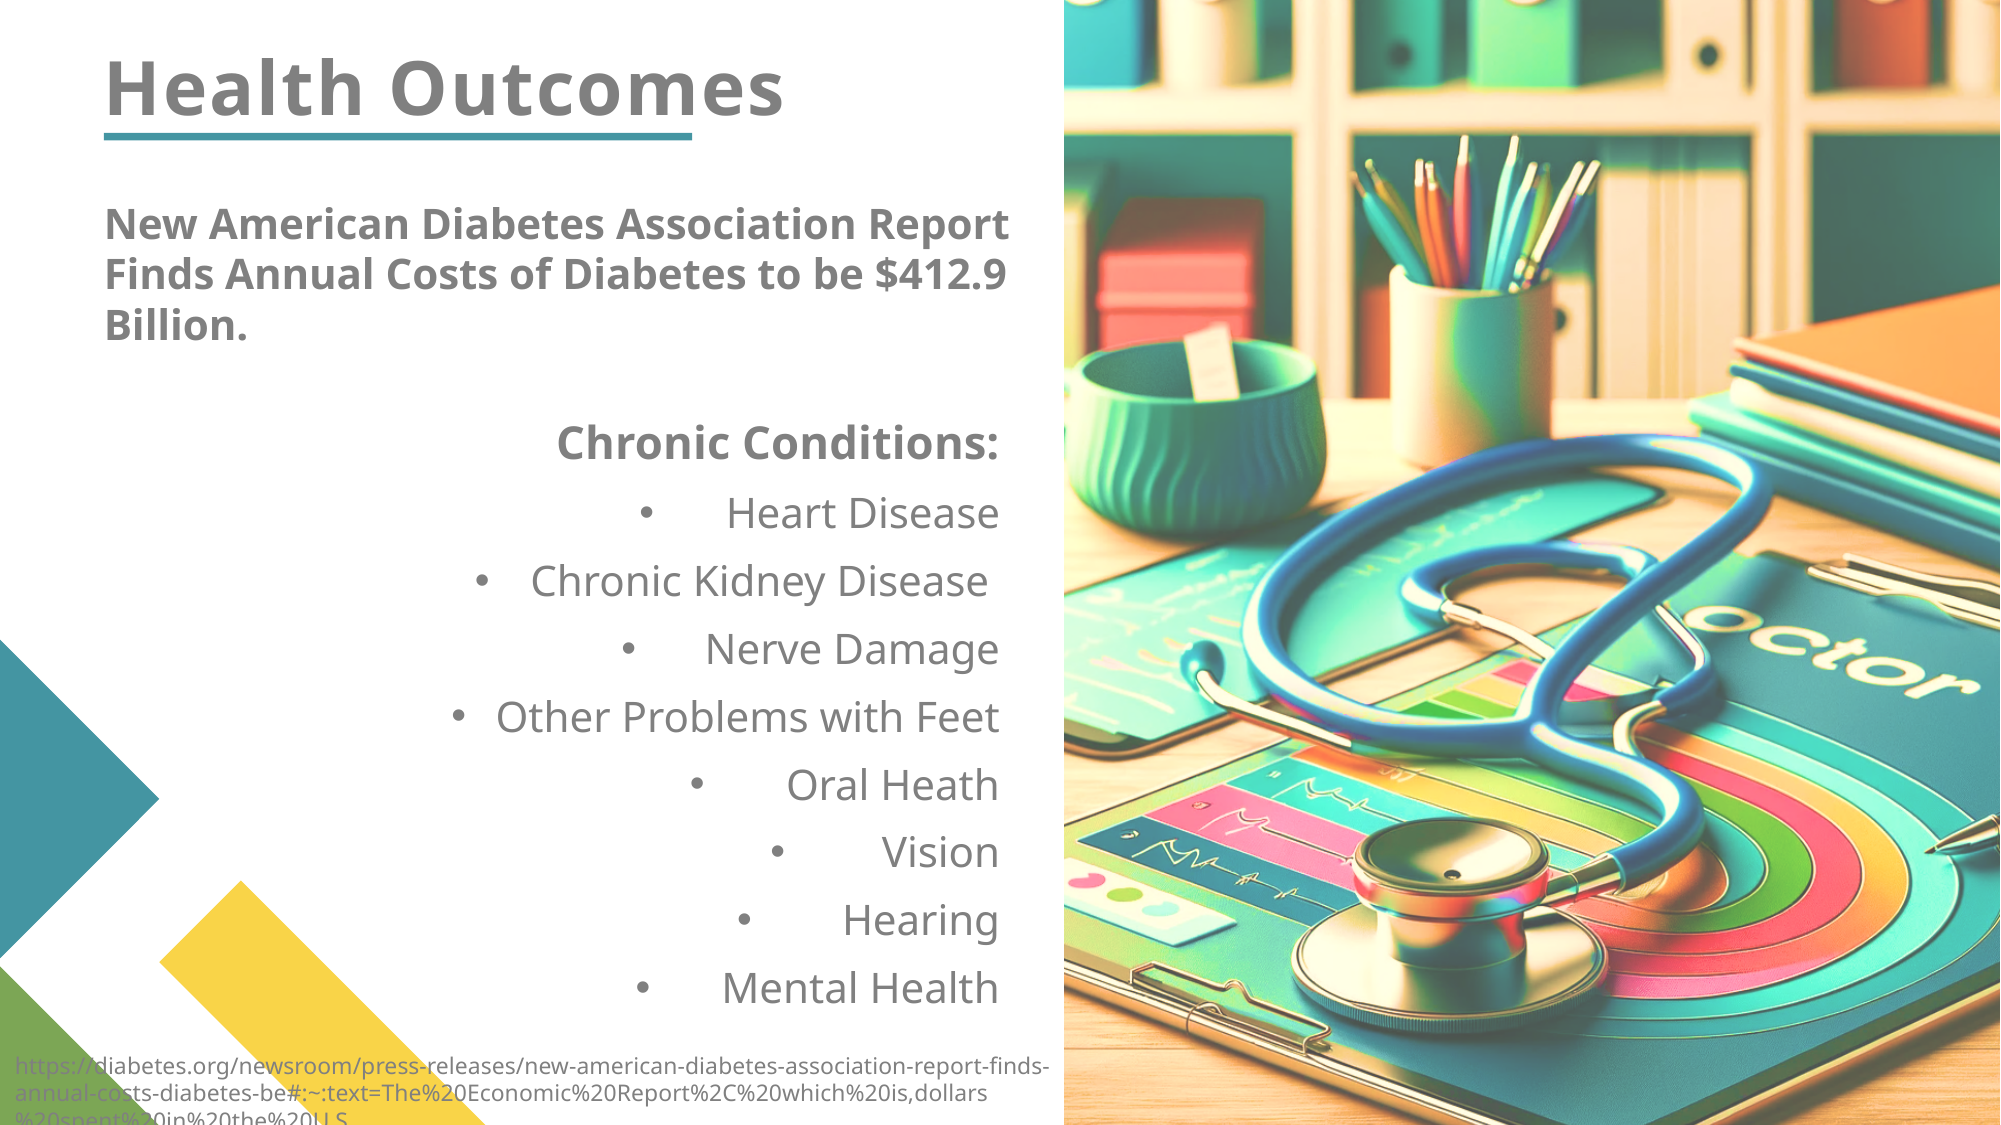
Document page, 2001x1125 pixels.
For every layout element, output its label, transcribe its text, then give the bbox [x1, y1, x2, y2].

picture [1064, 0, 2000, 1125]
title Health Outcomes [103, 13, 854, 131]
text_box https://diabetes.org/newsroom/press-releases/new-american-diabetes-association-report-finds-annual-costs-diabetes-be#:~:text=The%20Economic%20Report%2C%20which%20is,dollars%20spent%20in%20the%20U.S. [0, 1044, 1064, 1125]
text_box [103, 132, 693, 141]
list Chronic Conditions: Heart Disease Chronic Kidney Disease Nerve Damage Other Problems with Feet Oral Heath Vision Hearing Mental Health [451, 414, 1000, 1023]
text_box New American Diabetes Association Report Finds Annual Costs of Diabetes to be $412.9 Billion. [103, 197, 1013, 358]
